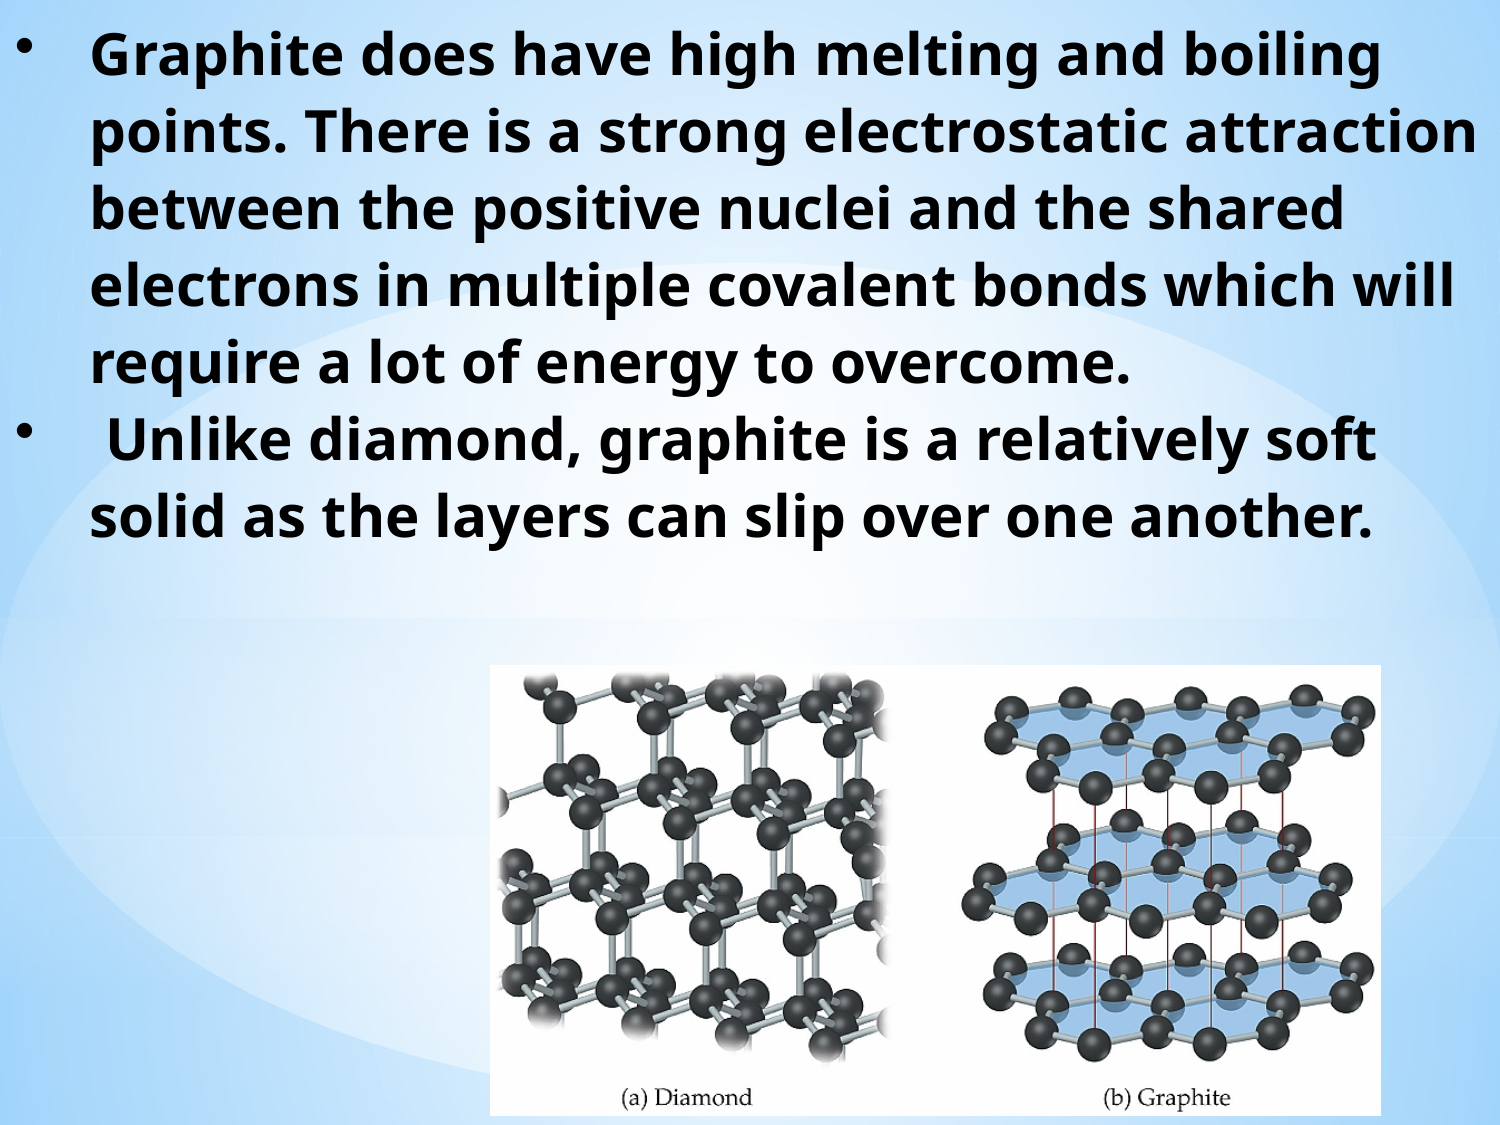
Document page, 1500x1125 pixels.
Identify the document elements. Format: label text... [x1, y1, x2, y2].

picture [489, 665, 1382, 1116]
text_box Graphite does have high melting and boiling points. There is a strong electrostatic attraction between the positive nuclei and the shared electrons in multiple covalent bonds which will require a lot of energy to overcome. Unlike diamond, graphite is a relatively soft solid as the layers can slip over one another. [0, 3, 1500, 557]
